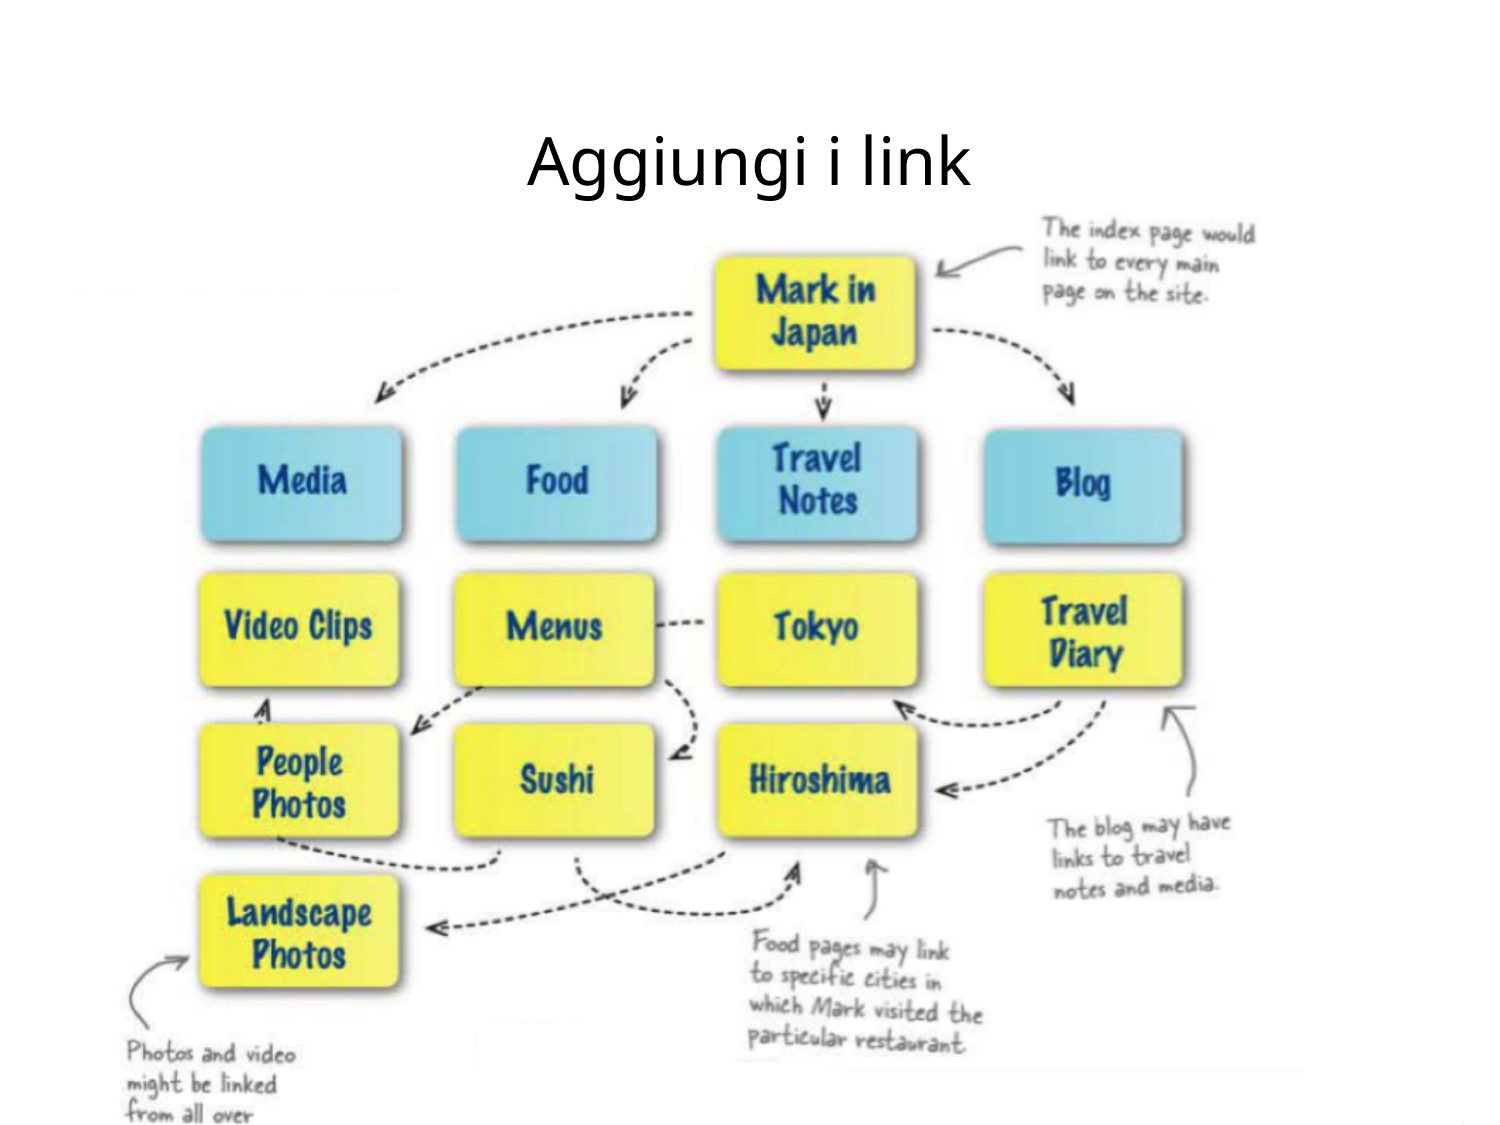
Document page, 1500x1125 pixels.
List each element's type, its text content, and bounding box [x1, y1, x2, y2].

title Aggiungi i link [112, 101, 1388, 211]
picture [48, 213, 1464, 1125]
